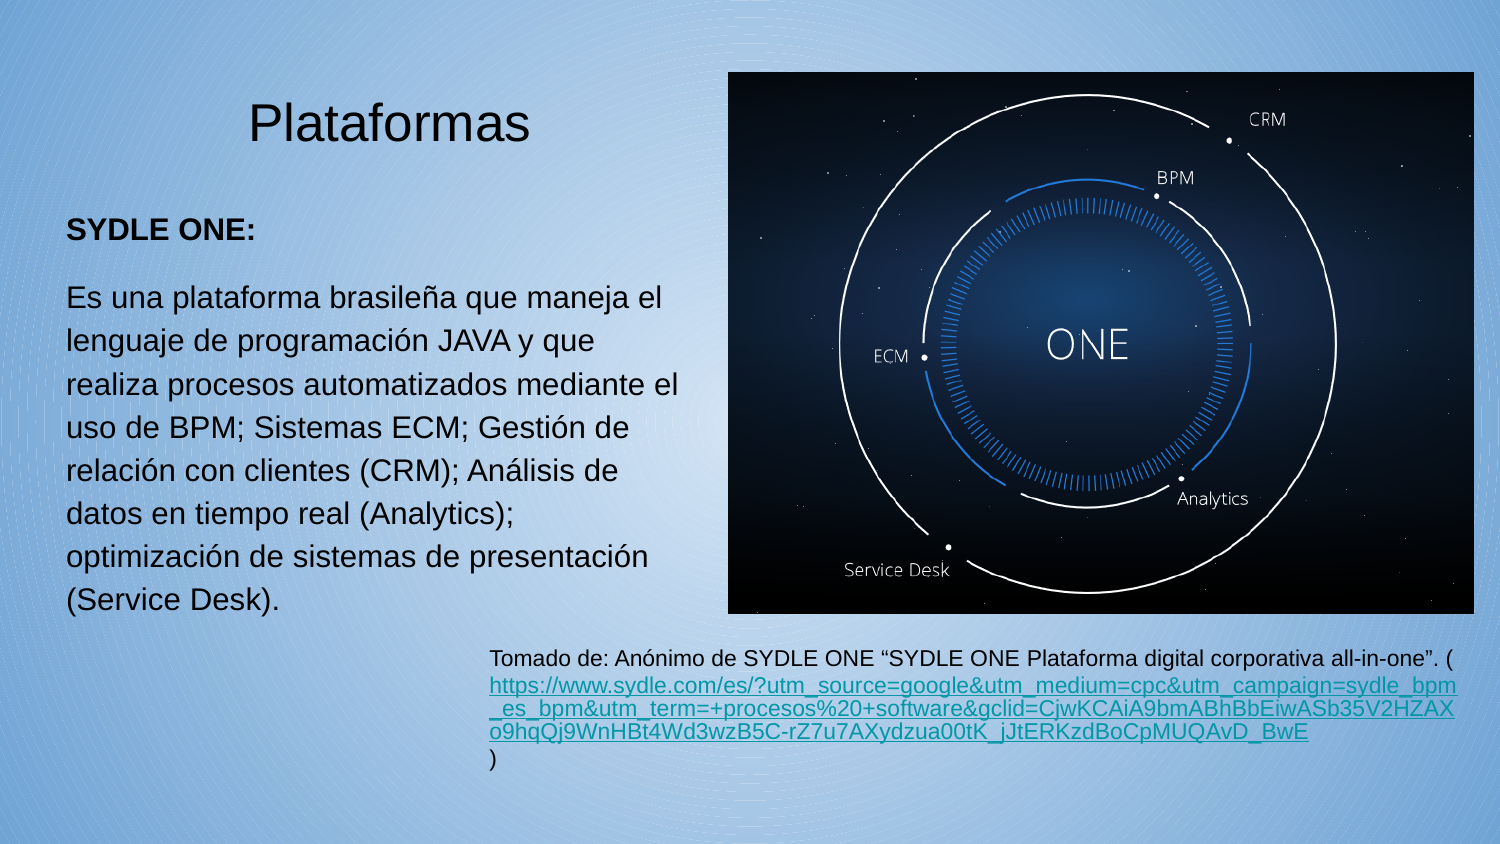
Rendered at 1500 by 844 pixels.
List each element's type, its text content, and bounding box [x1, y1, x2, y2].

text_box Tomado de: Anónimo de SYDLE ONE “SYDLE ONE Plataforma digital corporativa all-in-one”. (https://www.sydle.com/es/?utm_source=google&utm_medium=cpc&utm_campaign=sydle_bpm_es_bpm&utm_term=+procesos%20+software&gclid=CjwKCAiA9bmABhBbEiwASb35V2HZAXo9hqQj9WnHBt4Wd3wzB5C-rZ7u7AXydzua00tK_jJtERKzdBoCpMUQAvD_BwE) [474, 628, 1474, 741]
picture [727, 72, 1474, 614]
list SYDLE ONE: Es una plataforma brasileña que maneja el lenguaje de programación JAVA y que realiza procesos automatizados mediante el uso de BPM; Sistemas ECM; Gestión de relación con clientes (CRM); Análisis de datos en tiempo real (Analytics); optimización de sistemas de presentación (Service Desk). [51, 189, 706, 750]
title Plataformas [51, 72, 726, 167]
